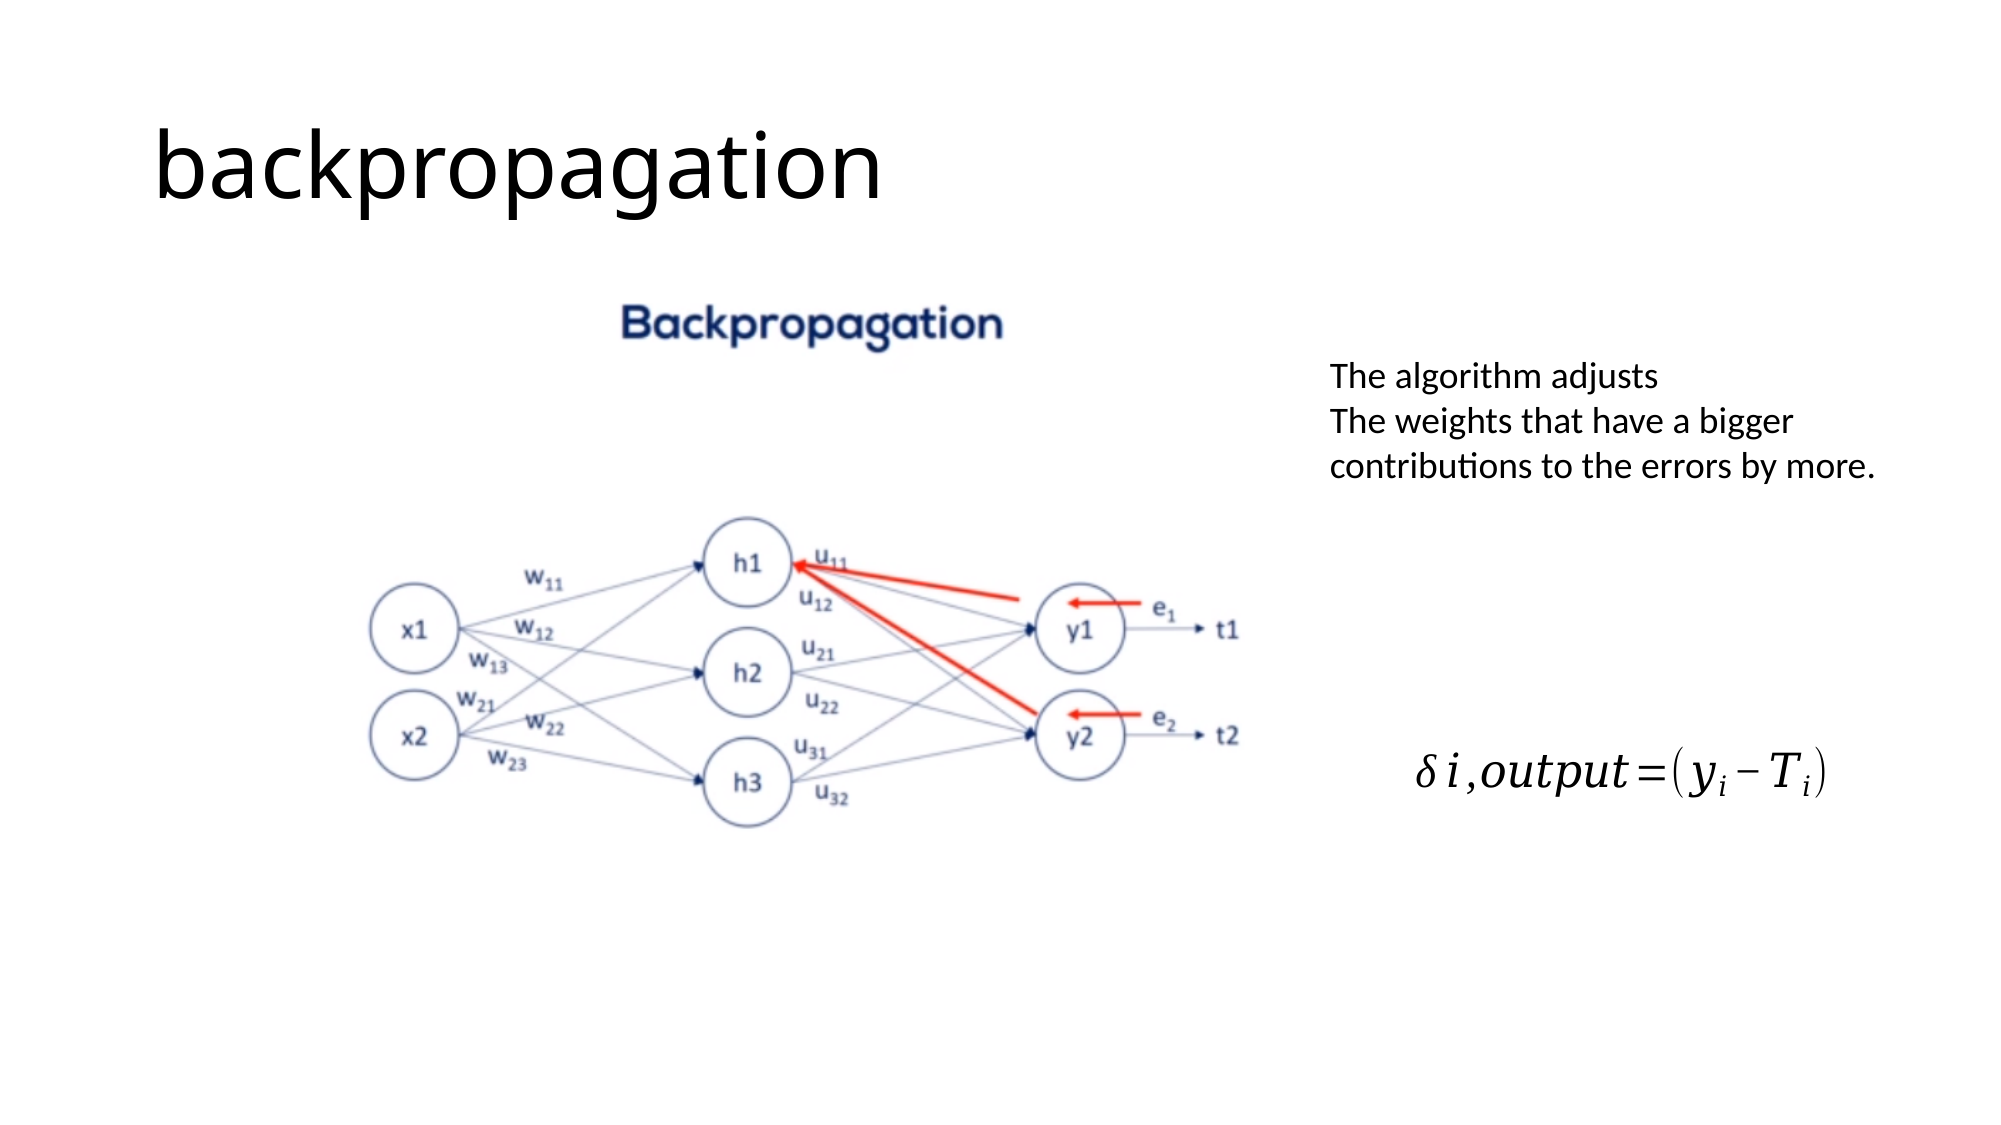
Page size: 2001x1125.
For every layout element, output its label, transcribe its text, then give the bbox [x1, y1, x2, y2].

title backpropagation [137, 59, 1863, 278]
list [324, 303, 1325, 884]
text_box The algorithm adjusts The weights that have a bigger contributions to the errors by more. [1325, 343, 1892, 583]
